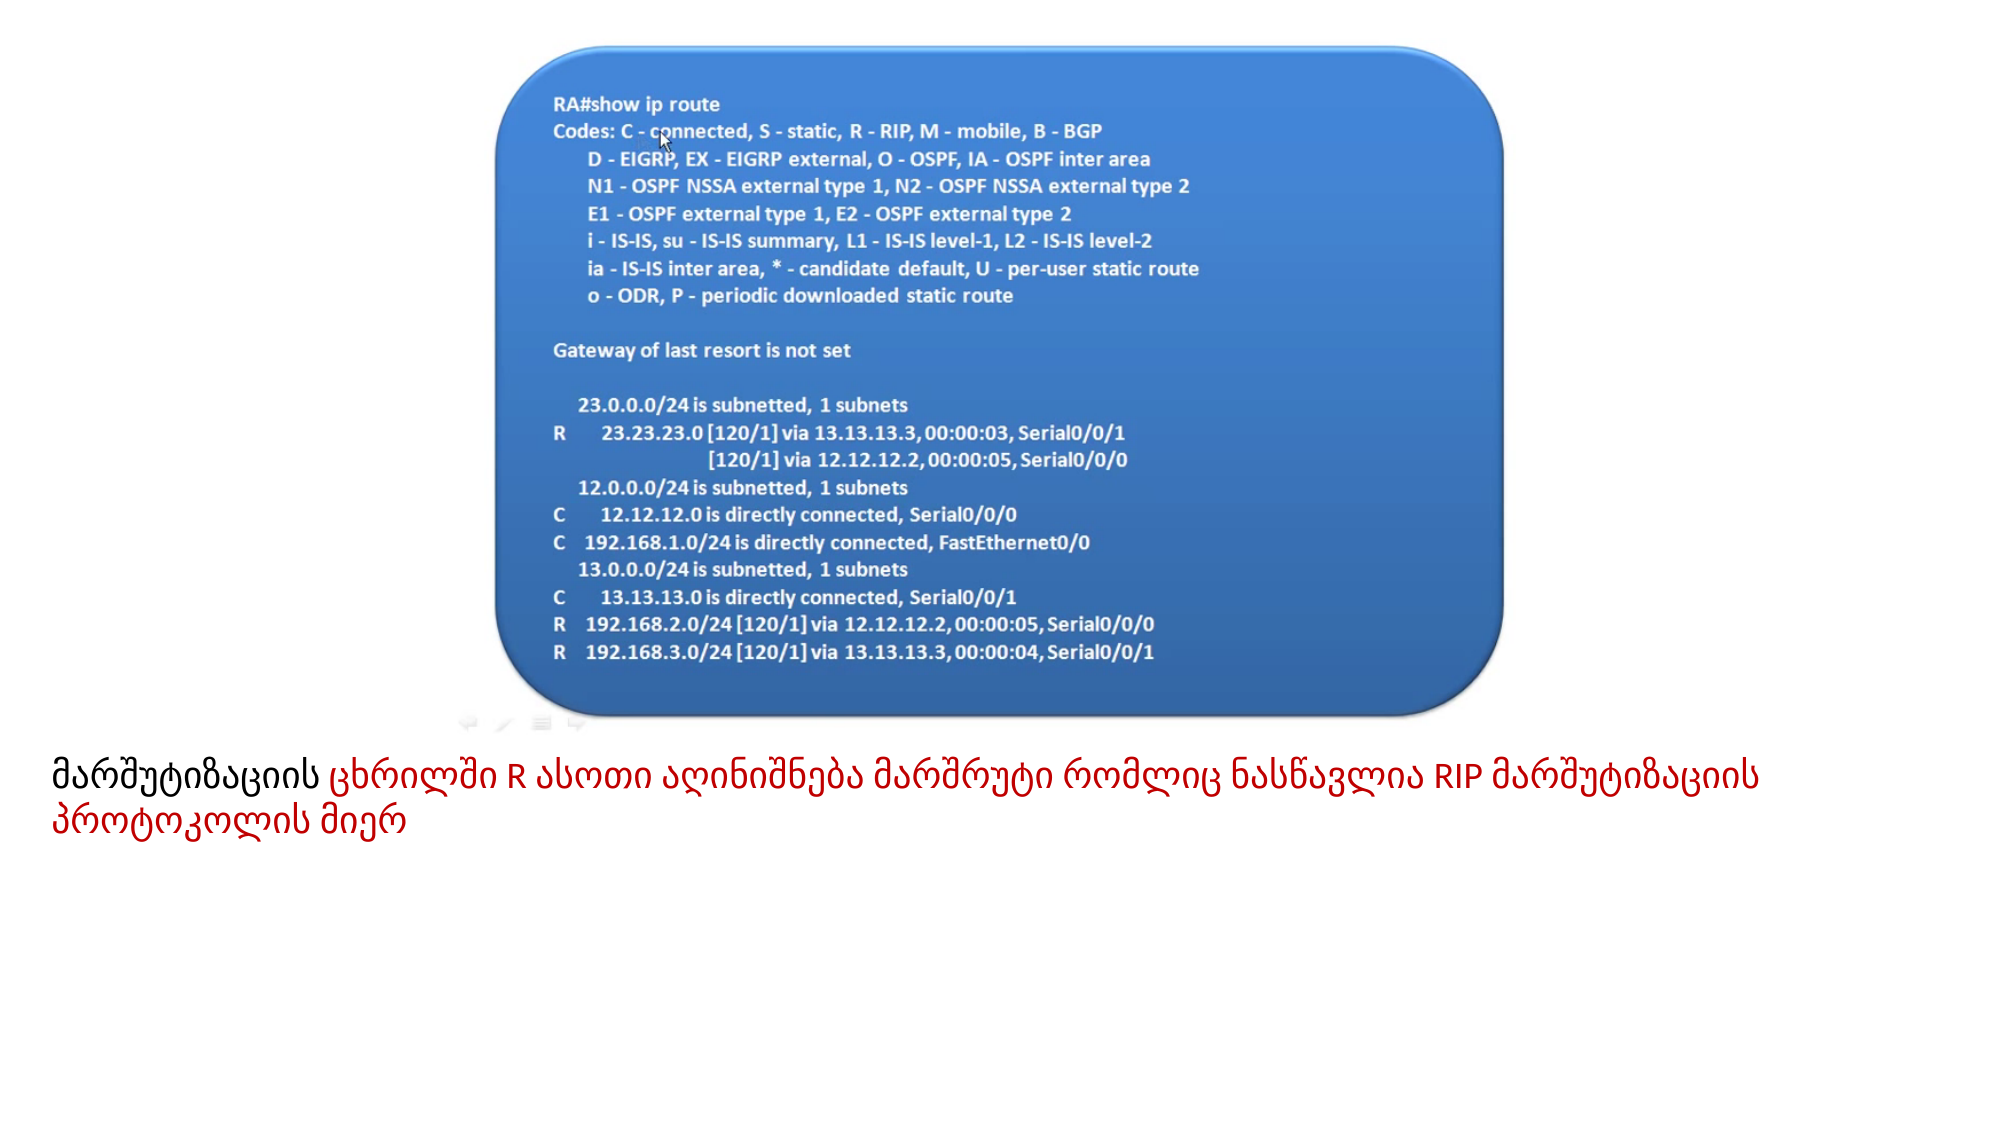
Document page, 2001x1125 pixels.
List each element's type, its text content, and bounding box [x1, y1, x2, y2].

picture [450, 29, 1550, 745]
text_box მარშუტიზაციის ცხრილში R ასოთი აღინიშნება მარშრუტი რომლიც ნასწავლია RIP მარშუტიზაციის პროტოკოლის მიერ [36, 744, 2000, 849]
